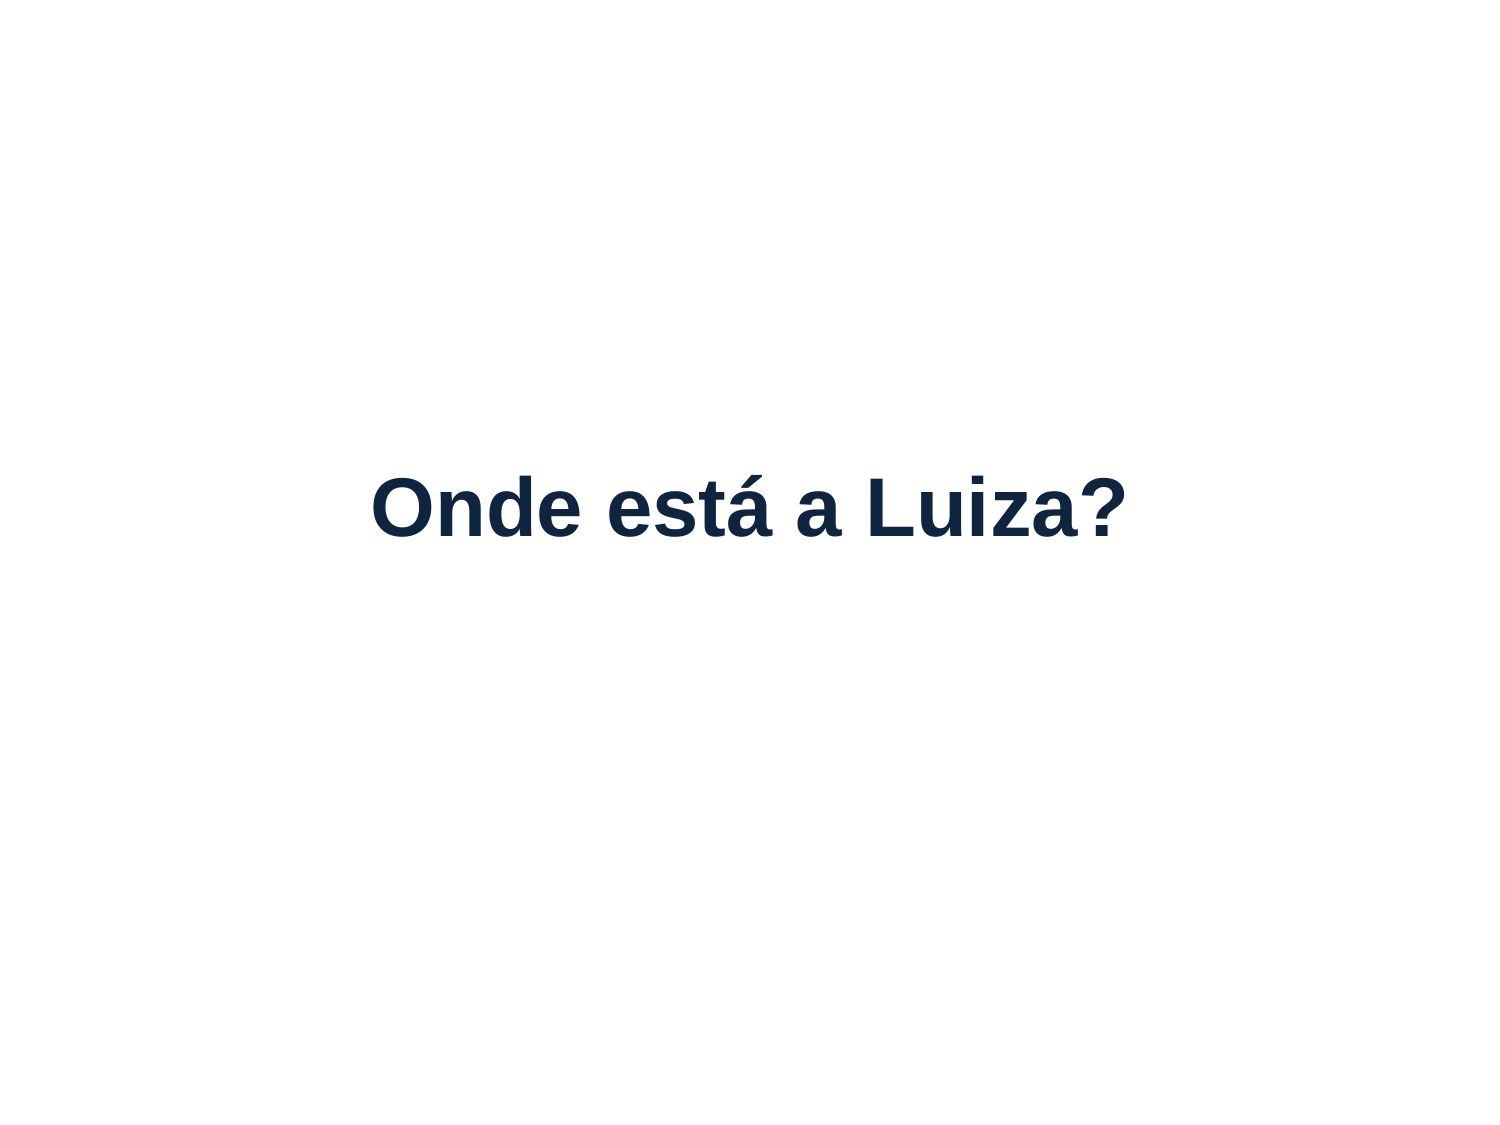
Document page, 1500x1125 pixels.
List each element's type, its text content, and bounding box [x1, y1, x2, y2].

title Onde está a Luiza? [75, 408, 1425, 597]
